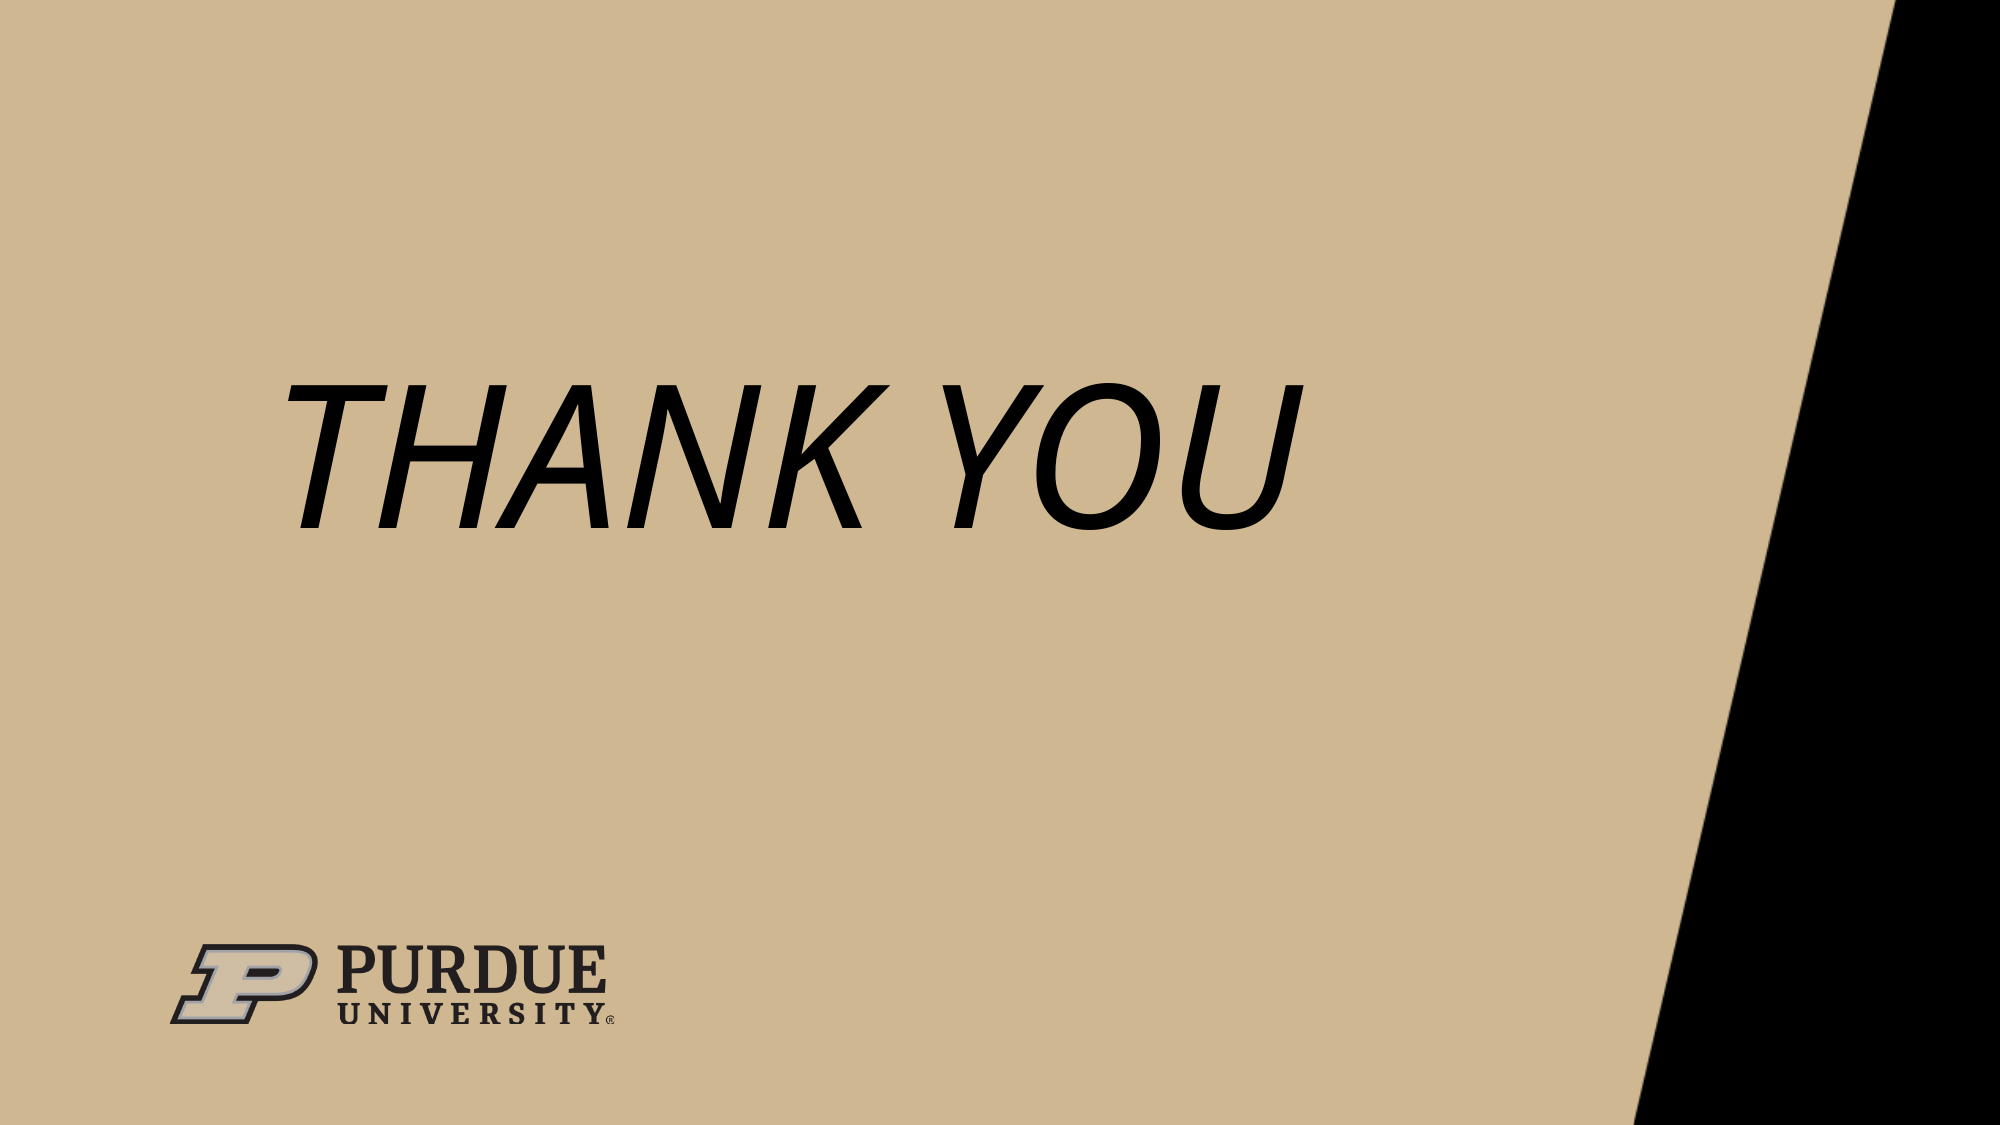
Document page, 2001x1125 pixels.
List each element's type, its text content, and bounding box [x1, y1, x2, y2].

title THANK YOU [132, 404, 1442, 523]
